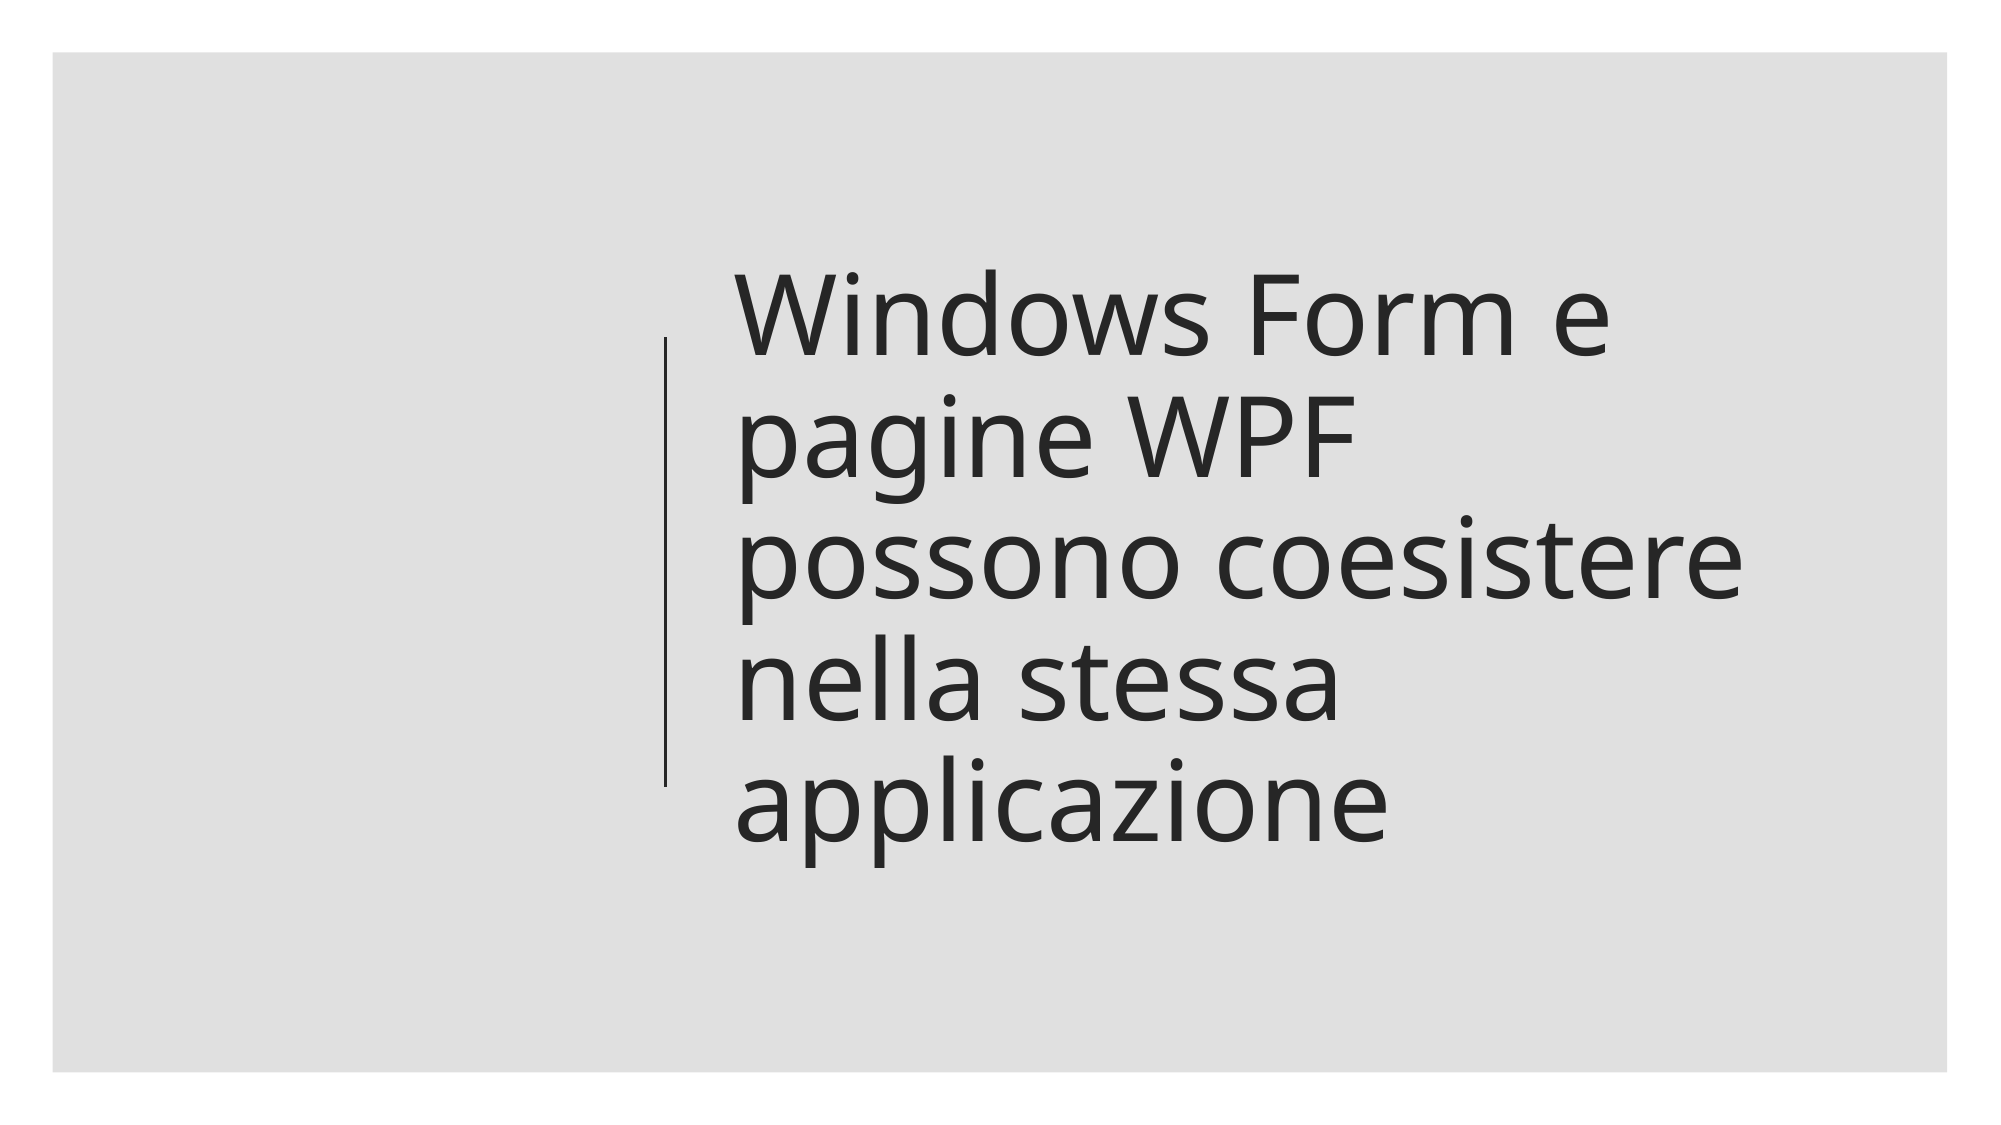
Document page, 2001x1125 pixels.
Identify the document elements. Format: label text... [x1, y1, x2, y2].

title Windows Form e pagine WPF possono coesistere nella stessa applicazione [718, 158, 1829, 967]
text_box [52, 51, 1948, 1073]
